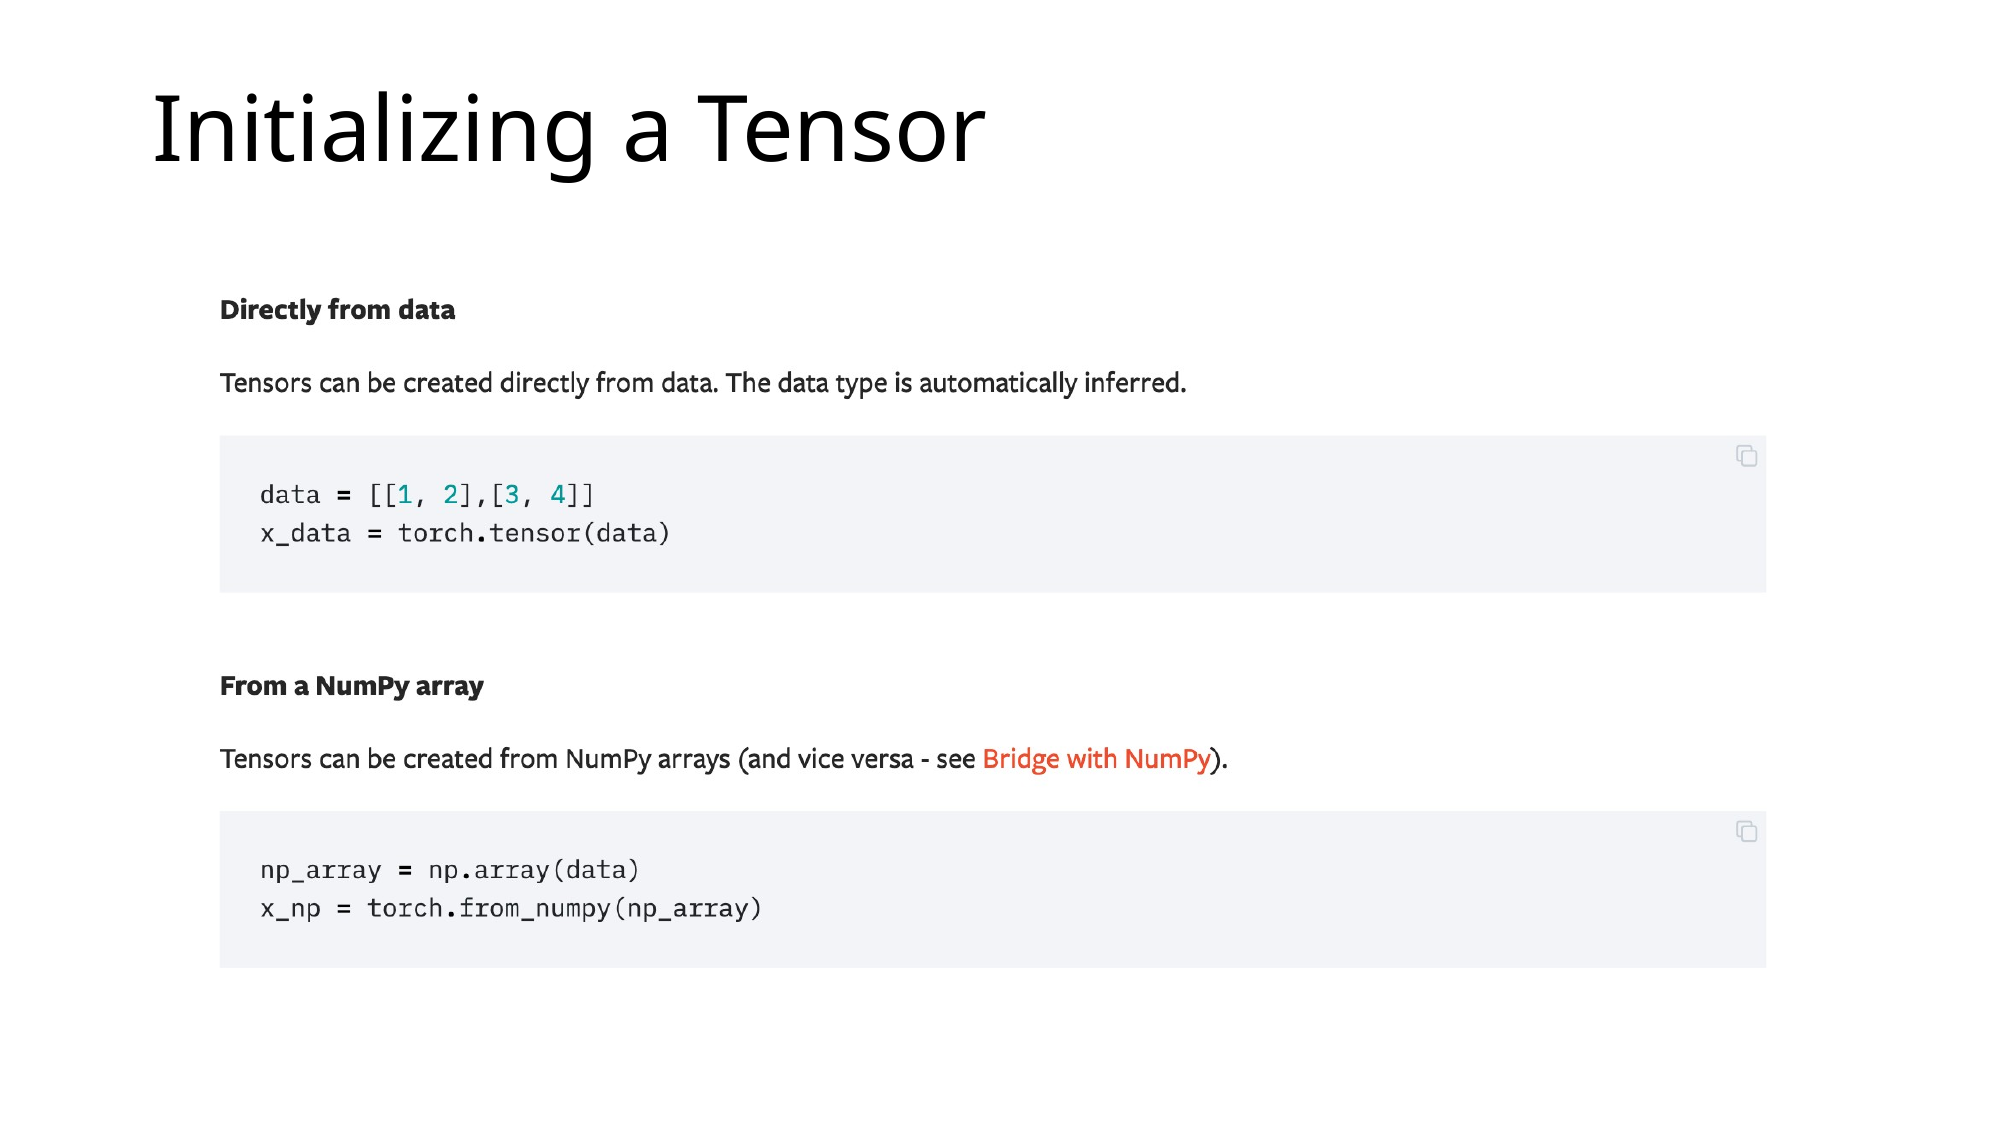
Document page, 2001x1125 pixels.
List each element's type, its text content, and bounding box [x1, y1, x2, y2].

title Initializing a Tensor [150, 67, 1238, 258]
text_box [219, 297, 1767, 968]
